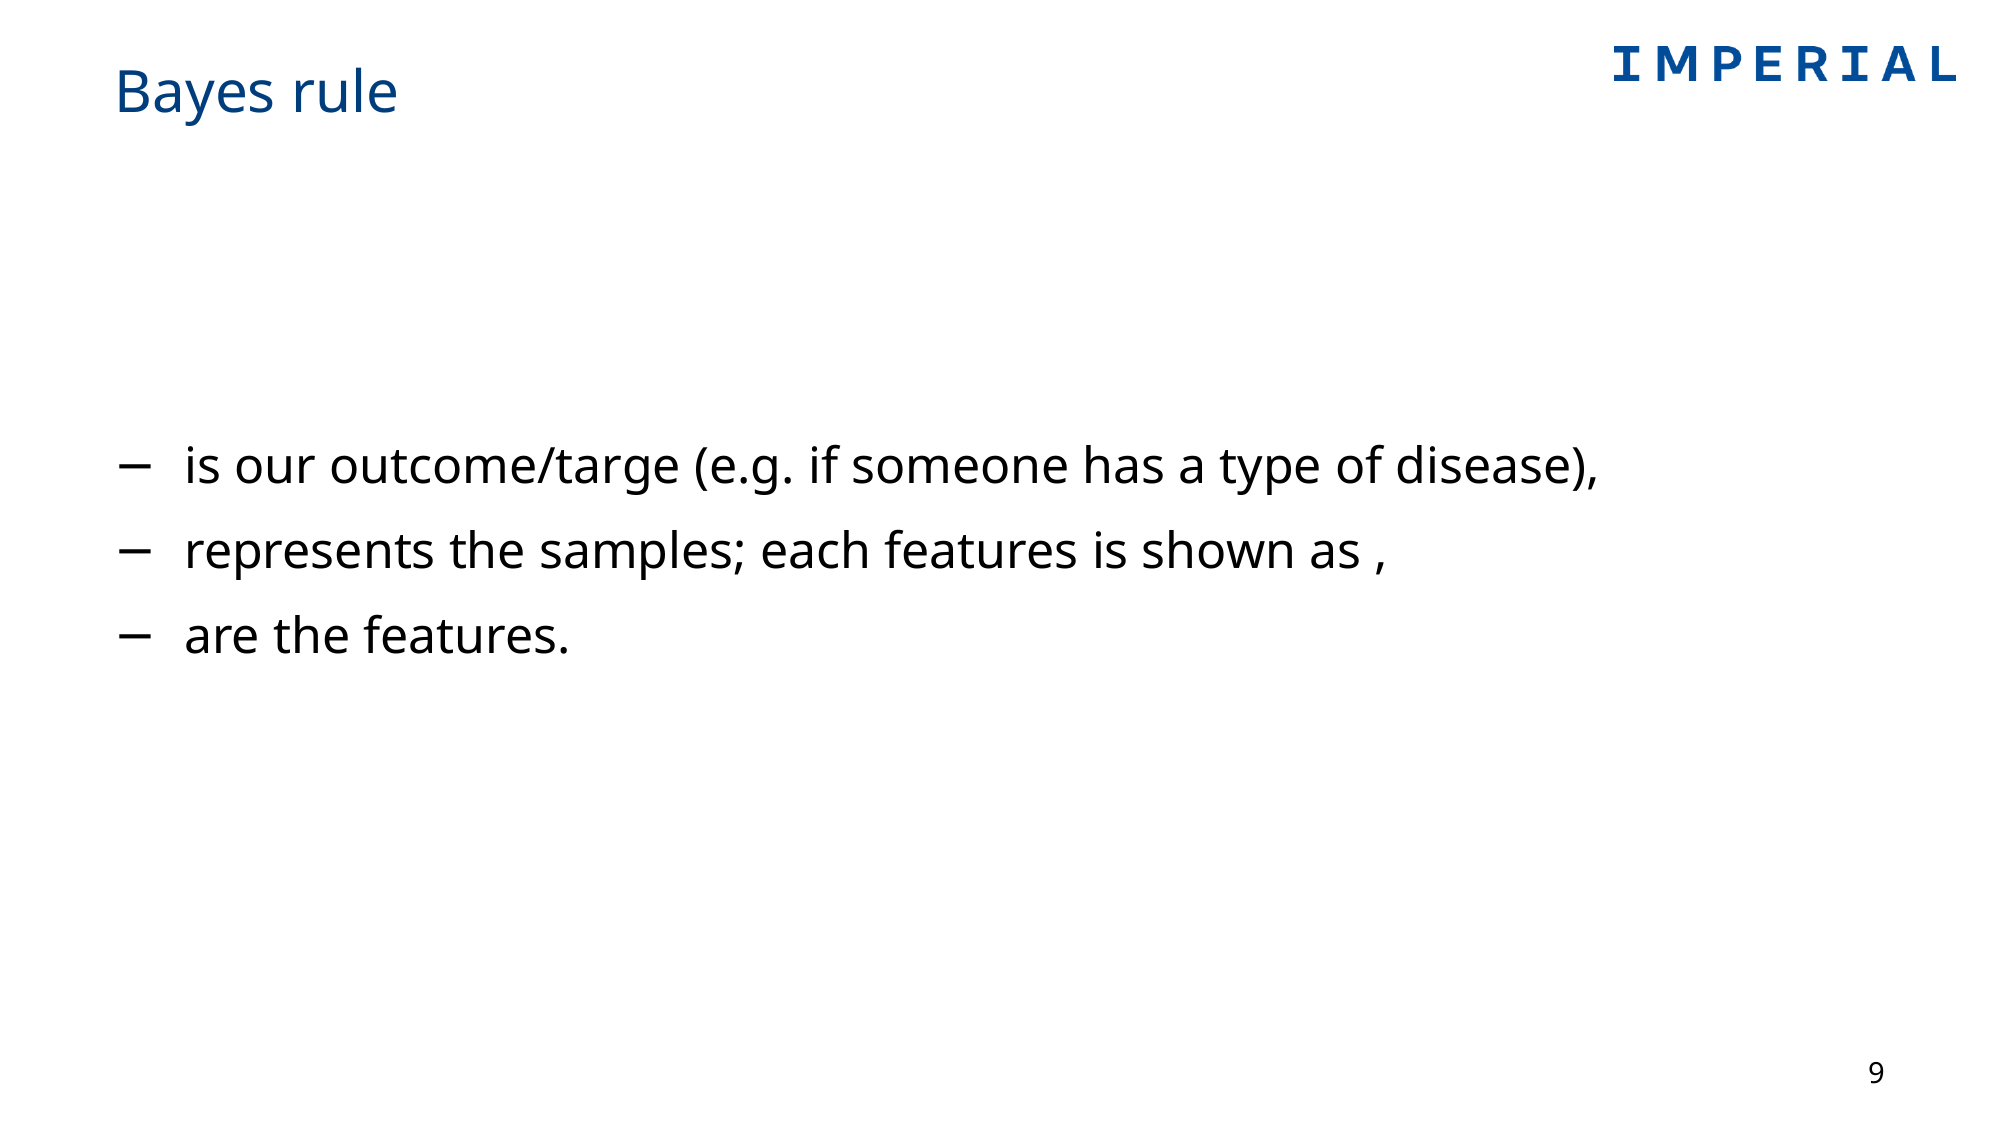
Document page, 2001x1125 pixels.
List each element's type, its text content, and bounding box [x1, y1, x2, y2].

slide_number 9 [1433, 1046, 1901, 1103]
picture [1900, 46, 1956, 81]
title Bayes rule [99, 0, 1900, 184]
